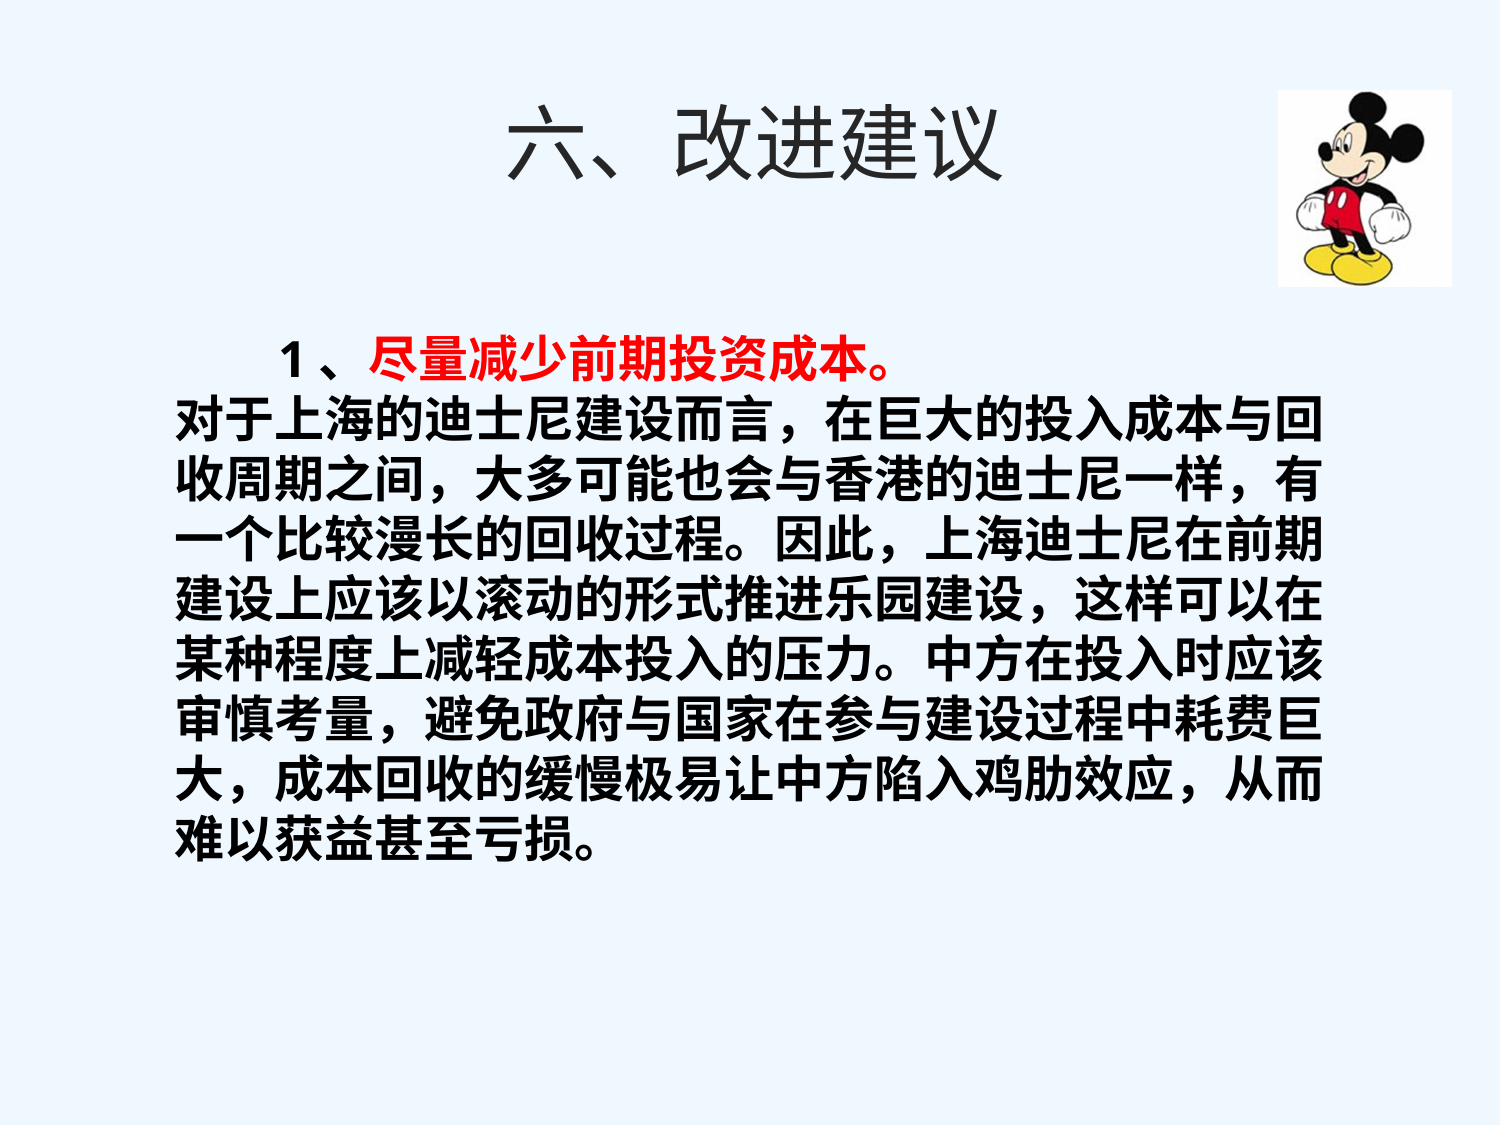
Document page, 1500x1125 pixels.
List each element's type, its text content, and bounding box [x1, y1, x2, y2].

list 1、尽量减少前期投资成本。 对于上海的迪士尼建设而言，在巨大的投入成本与回收周期之间，大多可能也会与香港的迪士尼一样，有一个比较漫长的回收过程。因此，上海迪士尼在前期建设上应该以滚动的形式推进乐园建设，这样可以在某种程度上减轻成本投入的压力。中方在投入时应该审慎考量，避免政府与国家在参与建设过程中耗费巨大，成本回收的缓慢极易让中方陷入鸡肋效应，从而难以获益甚至亏损。 [159, 302, 1341, 954]
picture [1277, 89, 1452, 287]
title 六、改进建议 [489, 77, 1022, 200]
